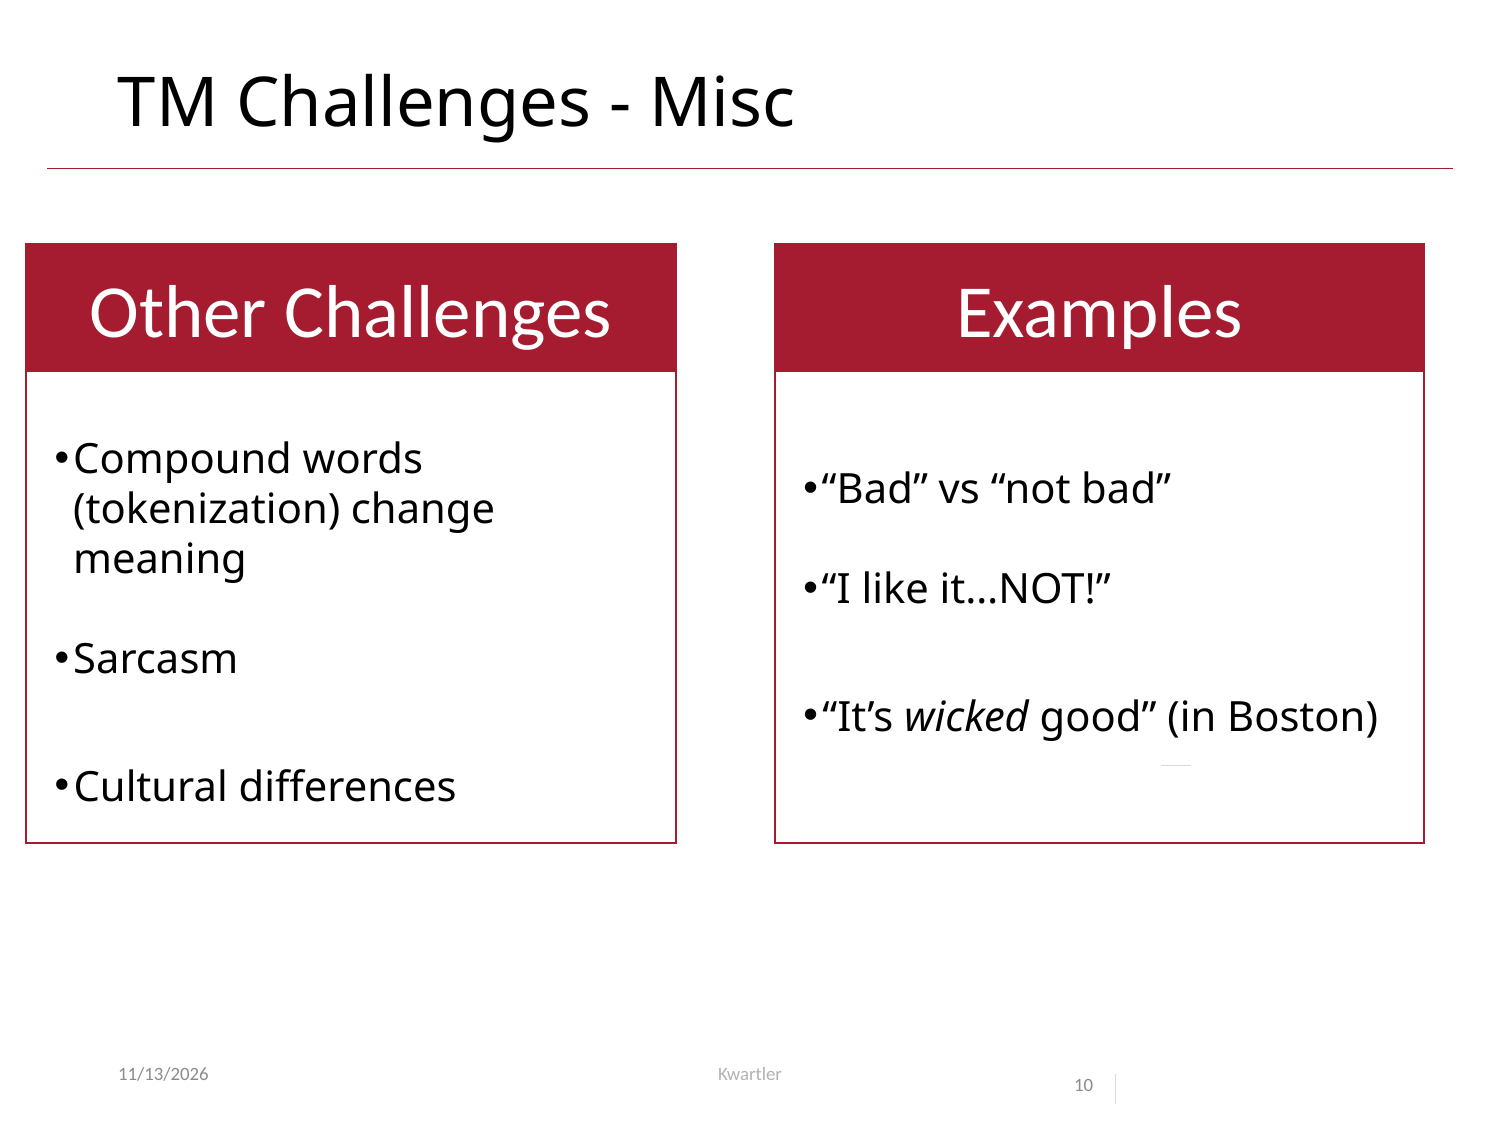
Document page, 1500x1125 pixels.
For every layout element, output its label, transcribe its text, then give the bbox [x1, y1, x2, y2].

slide_number 10 [1059, 1042, 1200, 1103]
text_box [774, 265, 1425, 844]
text_box Other Challenges [25, 243, 677, 265]
text_box Examples [774, 243, 1425, 265]
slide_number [103, 1042, 441, 1103]
title TM Challenges - Misc [103, 59, 1397, 157]
text_box [25, 265, 677, 844]
footer Kwartler [496, 1042, 1004, 1103]
